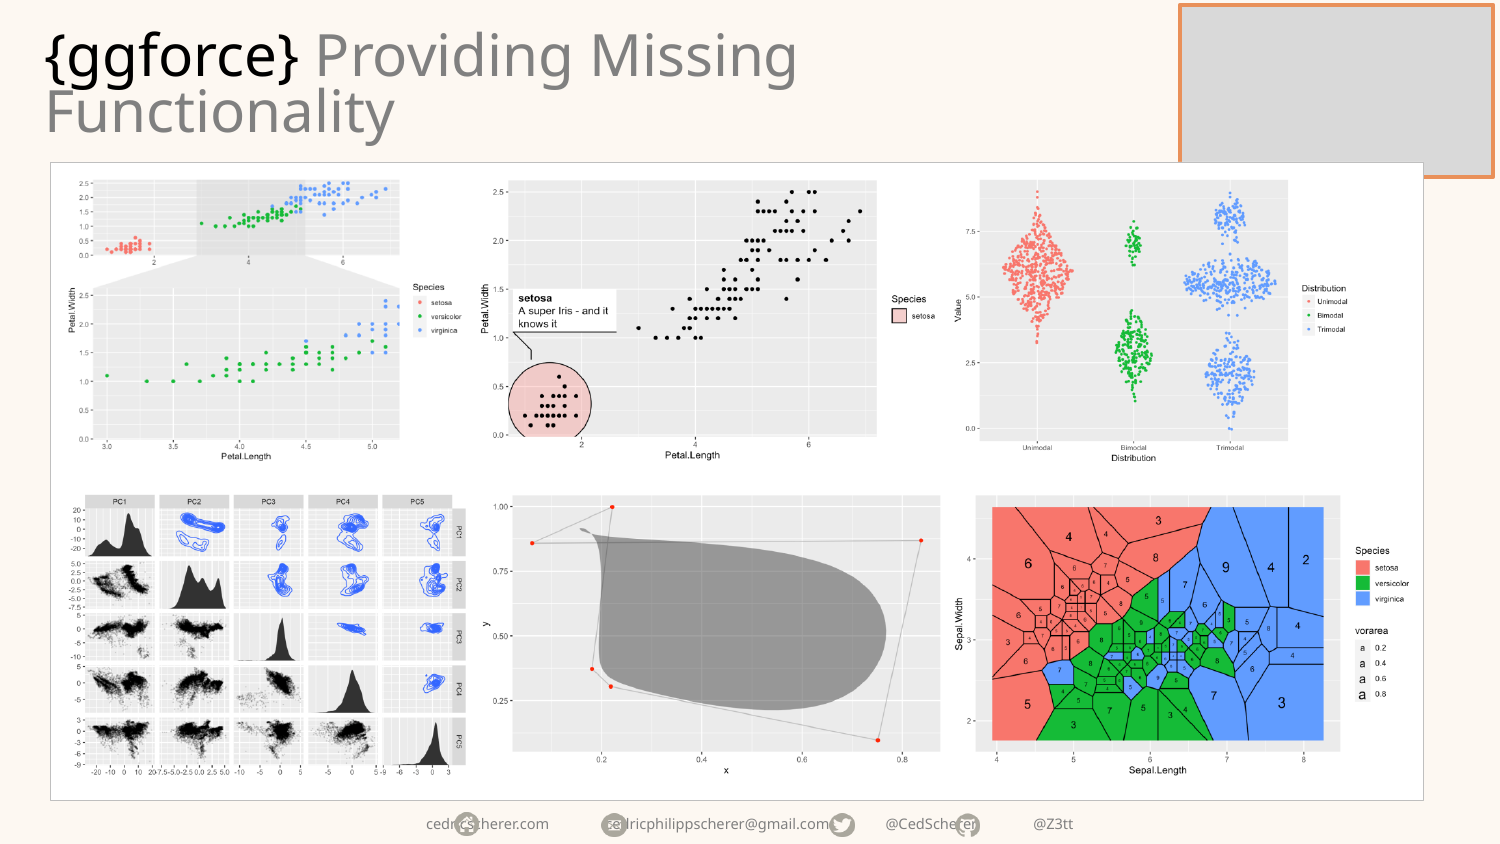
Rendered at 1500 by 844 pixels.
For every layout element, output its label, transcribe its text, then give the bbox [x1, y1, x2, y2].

picture [0, 0, 1500, 844]
text_box [48, 160, 1425, 802]
title {ggforce} Providing Missing Functionality [29, 23, 1176, 92]
